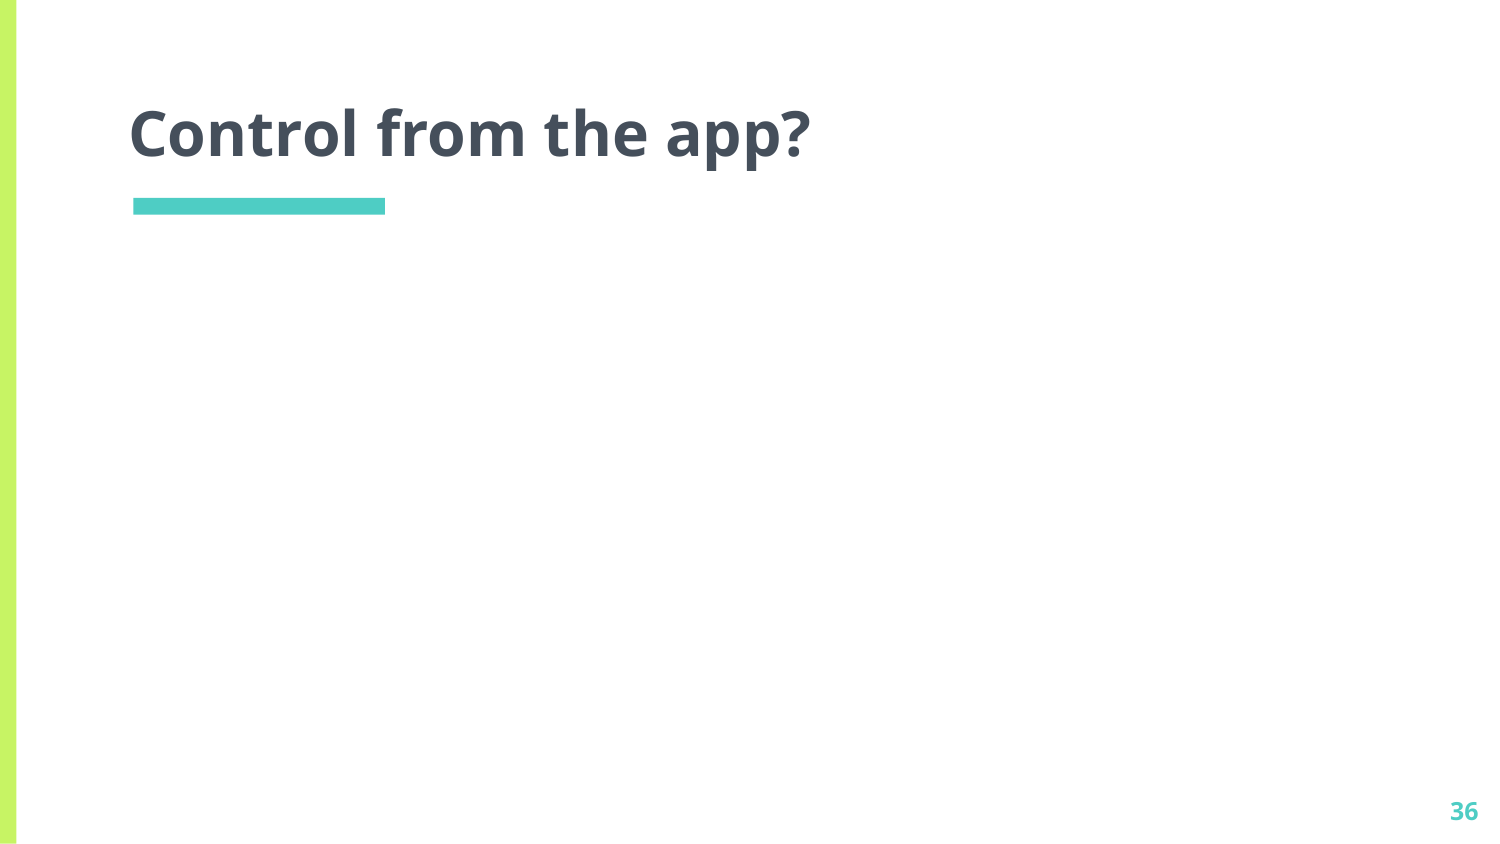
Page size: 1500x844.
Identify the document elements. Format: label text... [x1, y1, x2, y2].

slide_number ‹#› [1403, 780, 1494, 832]
title Control from the app? [113, 103, 1387, 184]
